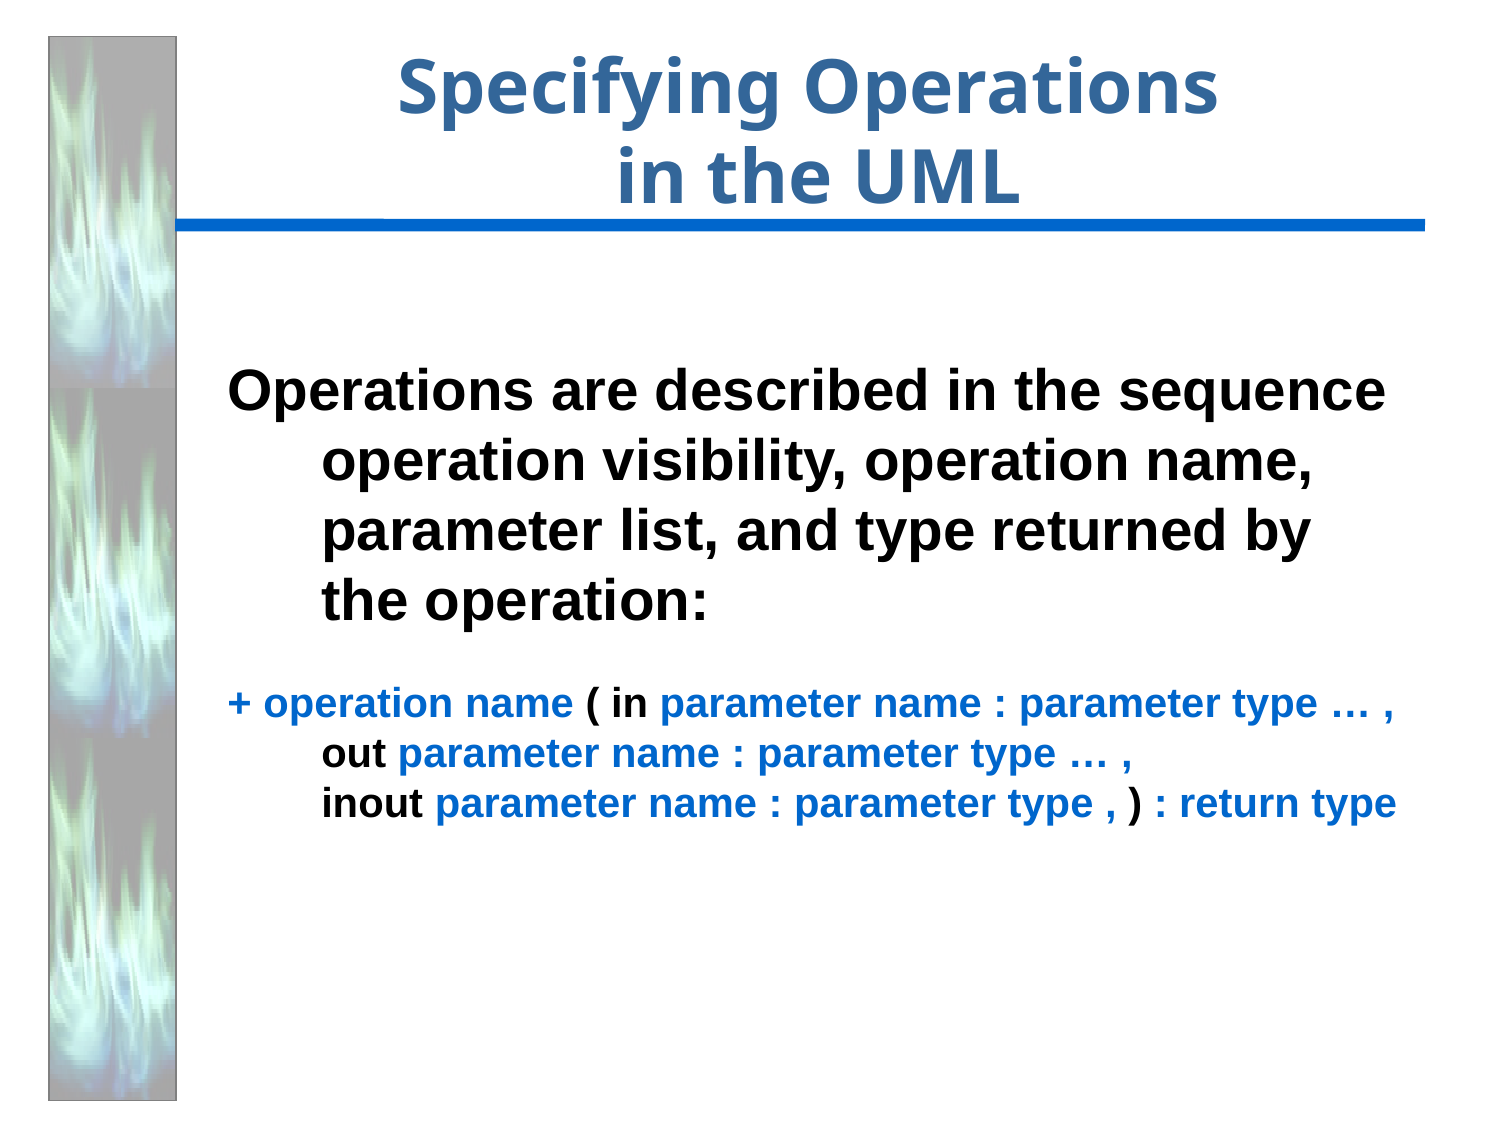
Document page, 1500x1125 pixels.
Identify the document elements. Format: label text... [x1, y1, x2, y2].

title Specifying Operations in the UML [212, 45, 1425, 213]
list Operations are described in the sequence operation visibility, operation name, parameter list, and type returned by the operation: + operation name ( in parameter name : parameter type … , out parameter name : parameter type … , inout parameter name : parameter type , ) : return type [212, 345, 1425, 1088]
